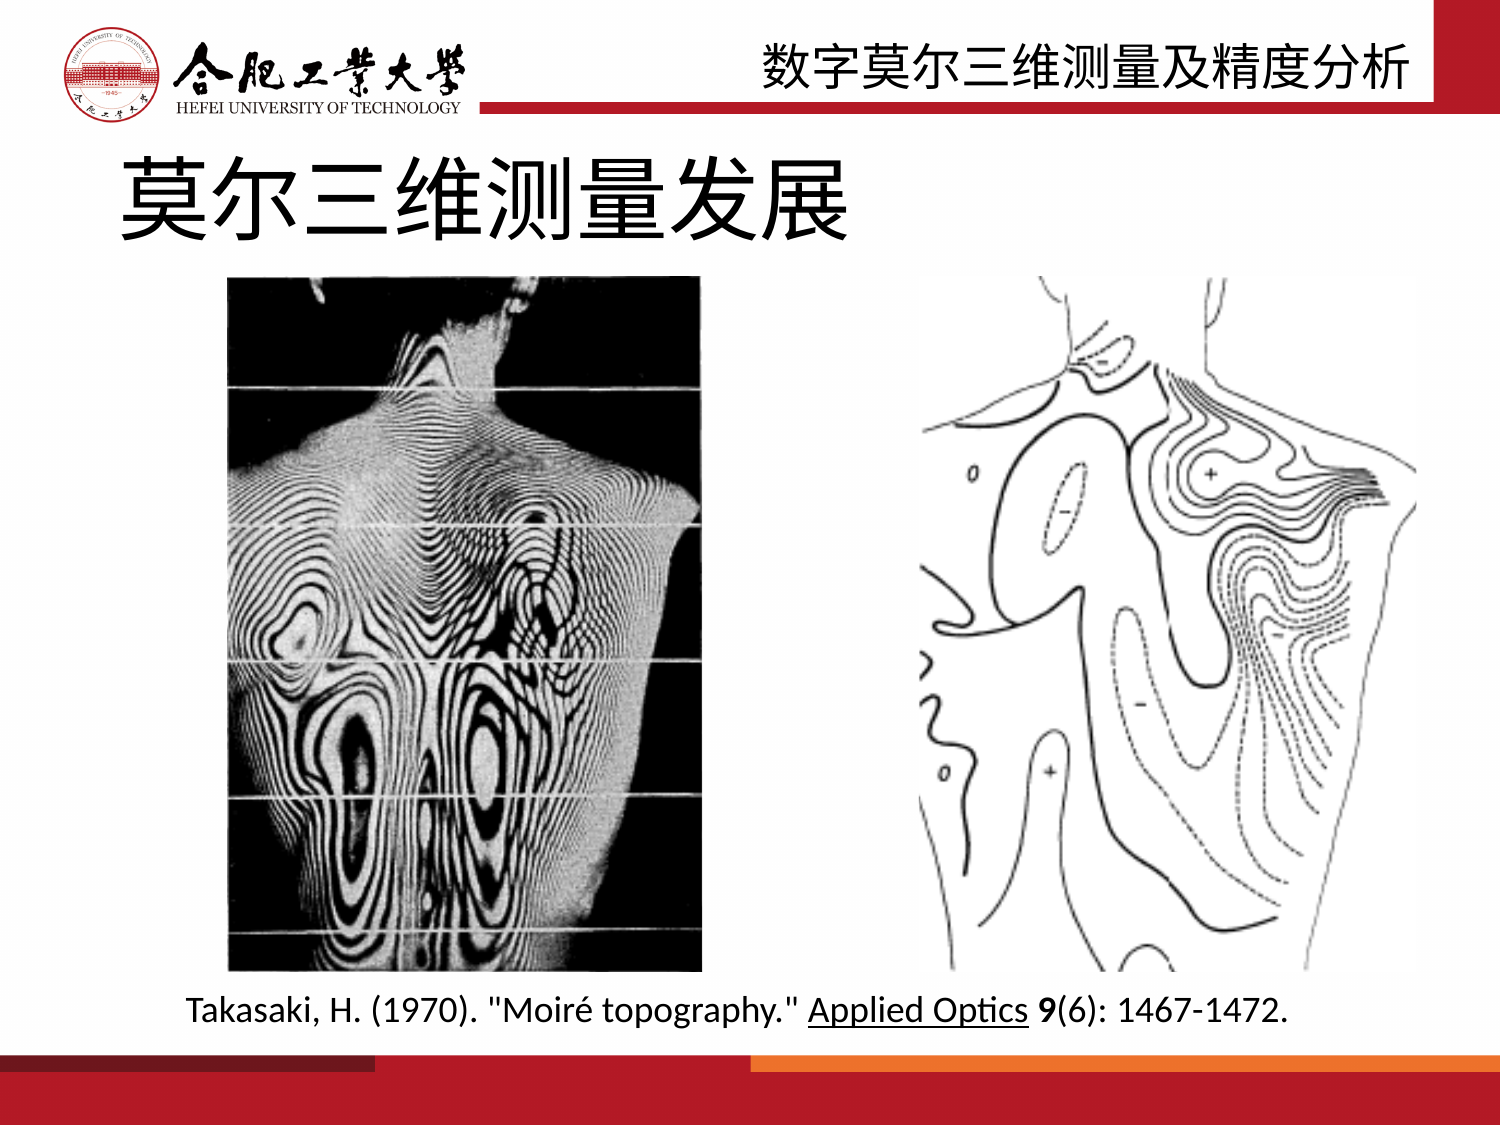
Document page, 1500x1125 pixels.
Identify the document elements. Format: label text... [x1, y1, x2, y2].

text_box Takasaki, H. (1970). "Moiré topography." Applied Optics 9(6): 1467-1472. [170, 978, 1500, 1125]
title 莫尔三维测量发展 [103, 130, 1397, 278]
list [918, 276, 1417, 972]
picture [0, 0, 1500, 1125]
text_box 数字莫尔三维测量及精度分析 [746, 28, 1433, 103]
